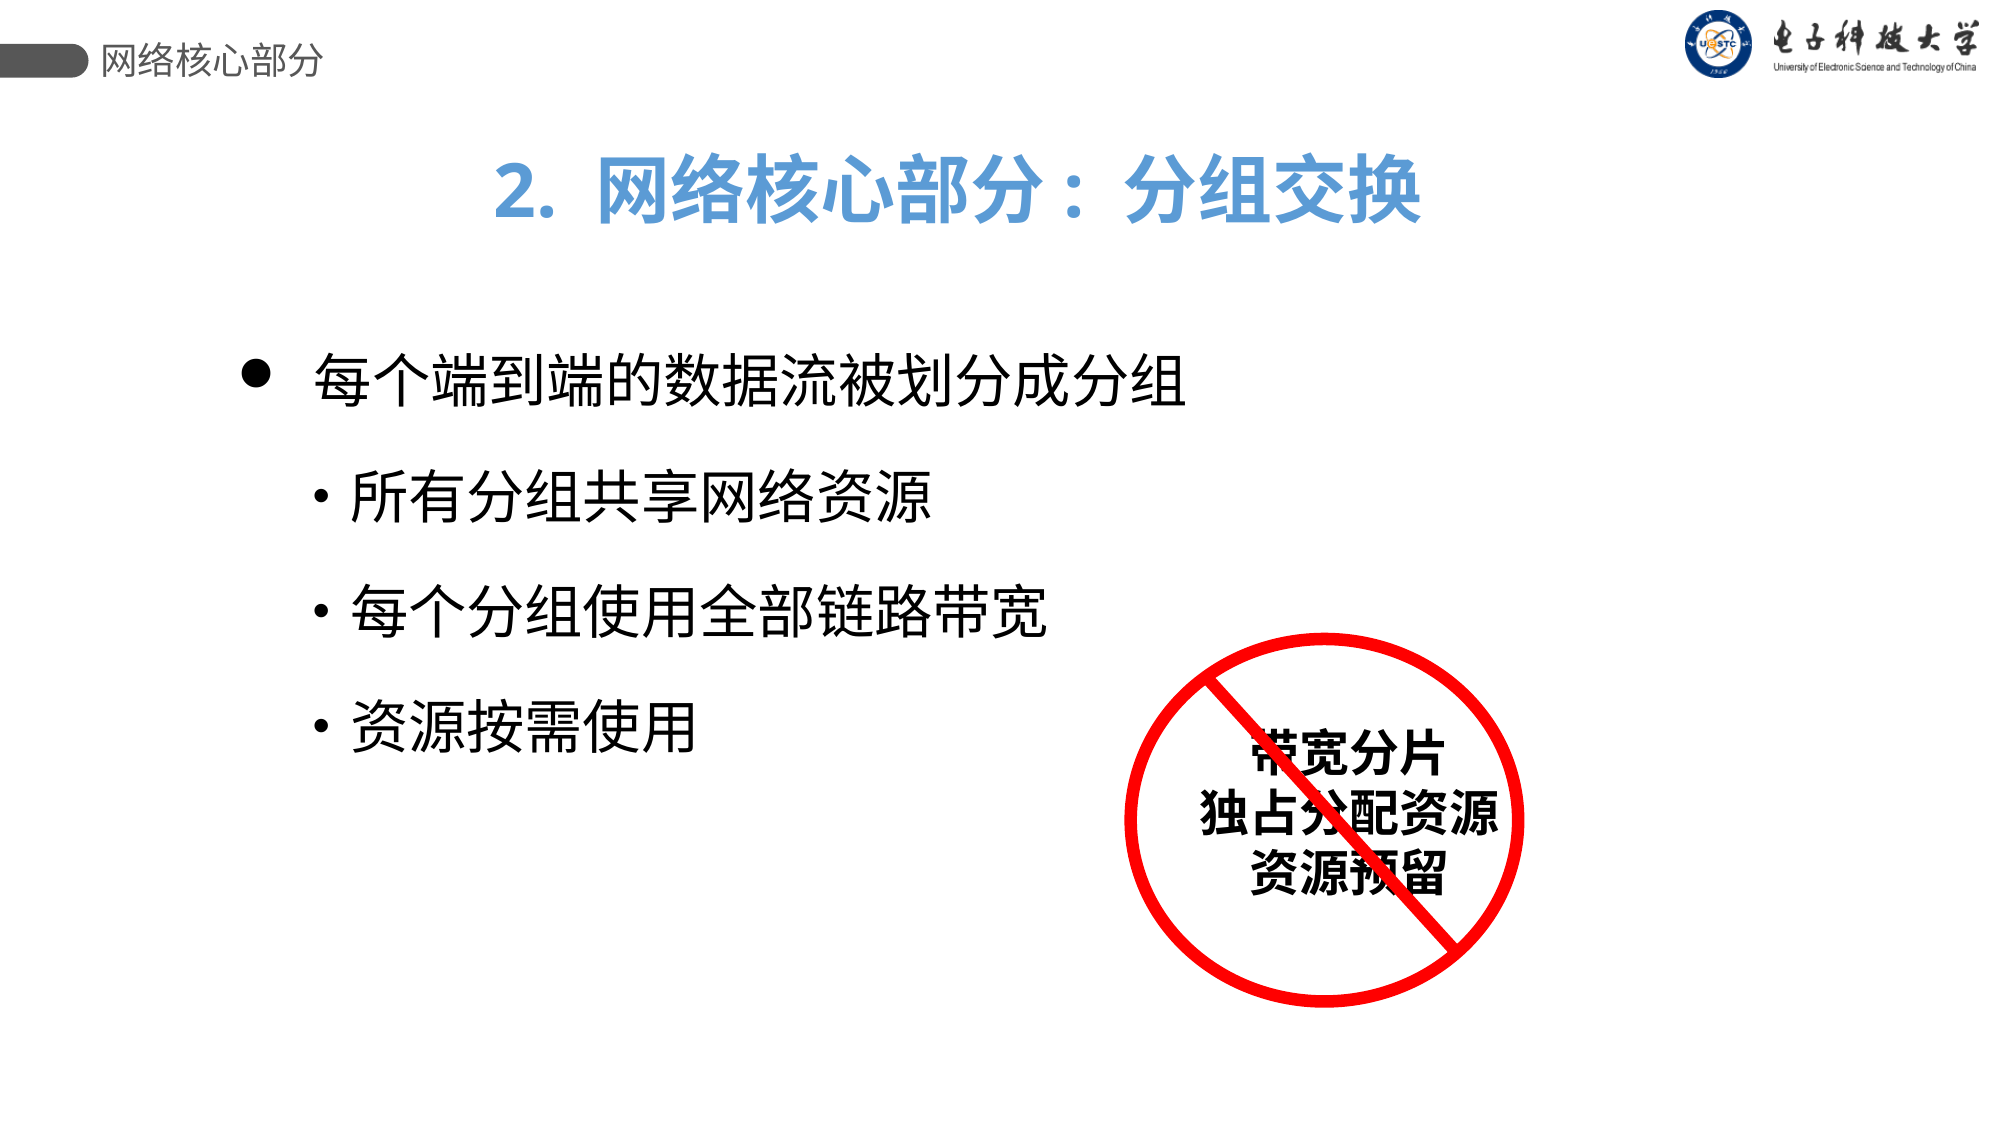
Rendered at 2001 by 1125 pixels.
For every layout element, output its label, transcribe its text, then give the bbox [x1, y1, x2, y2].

picture [1685, 10, 1979, 78]
text_box 每个端到端的数据流被划分成分组 所有分组共享网络资源 每个分组使用全部链路带宽 资源按需使用 [222, 302, 1294, 661]
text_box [1018, 638, 1681, 1002]
text_box 网络核心部分 [100, 28, 450, 91]
text_box 2. 网络核心部分: 分组交换 [478, 145, 1464, 242]
text_box [380, 80, 1656, 269]
